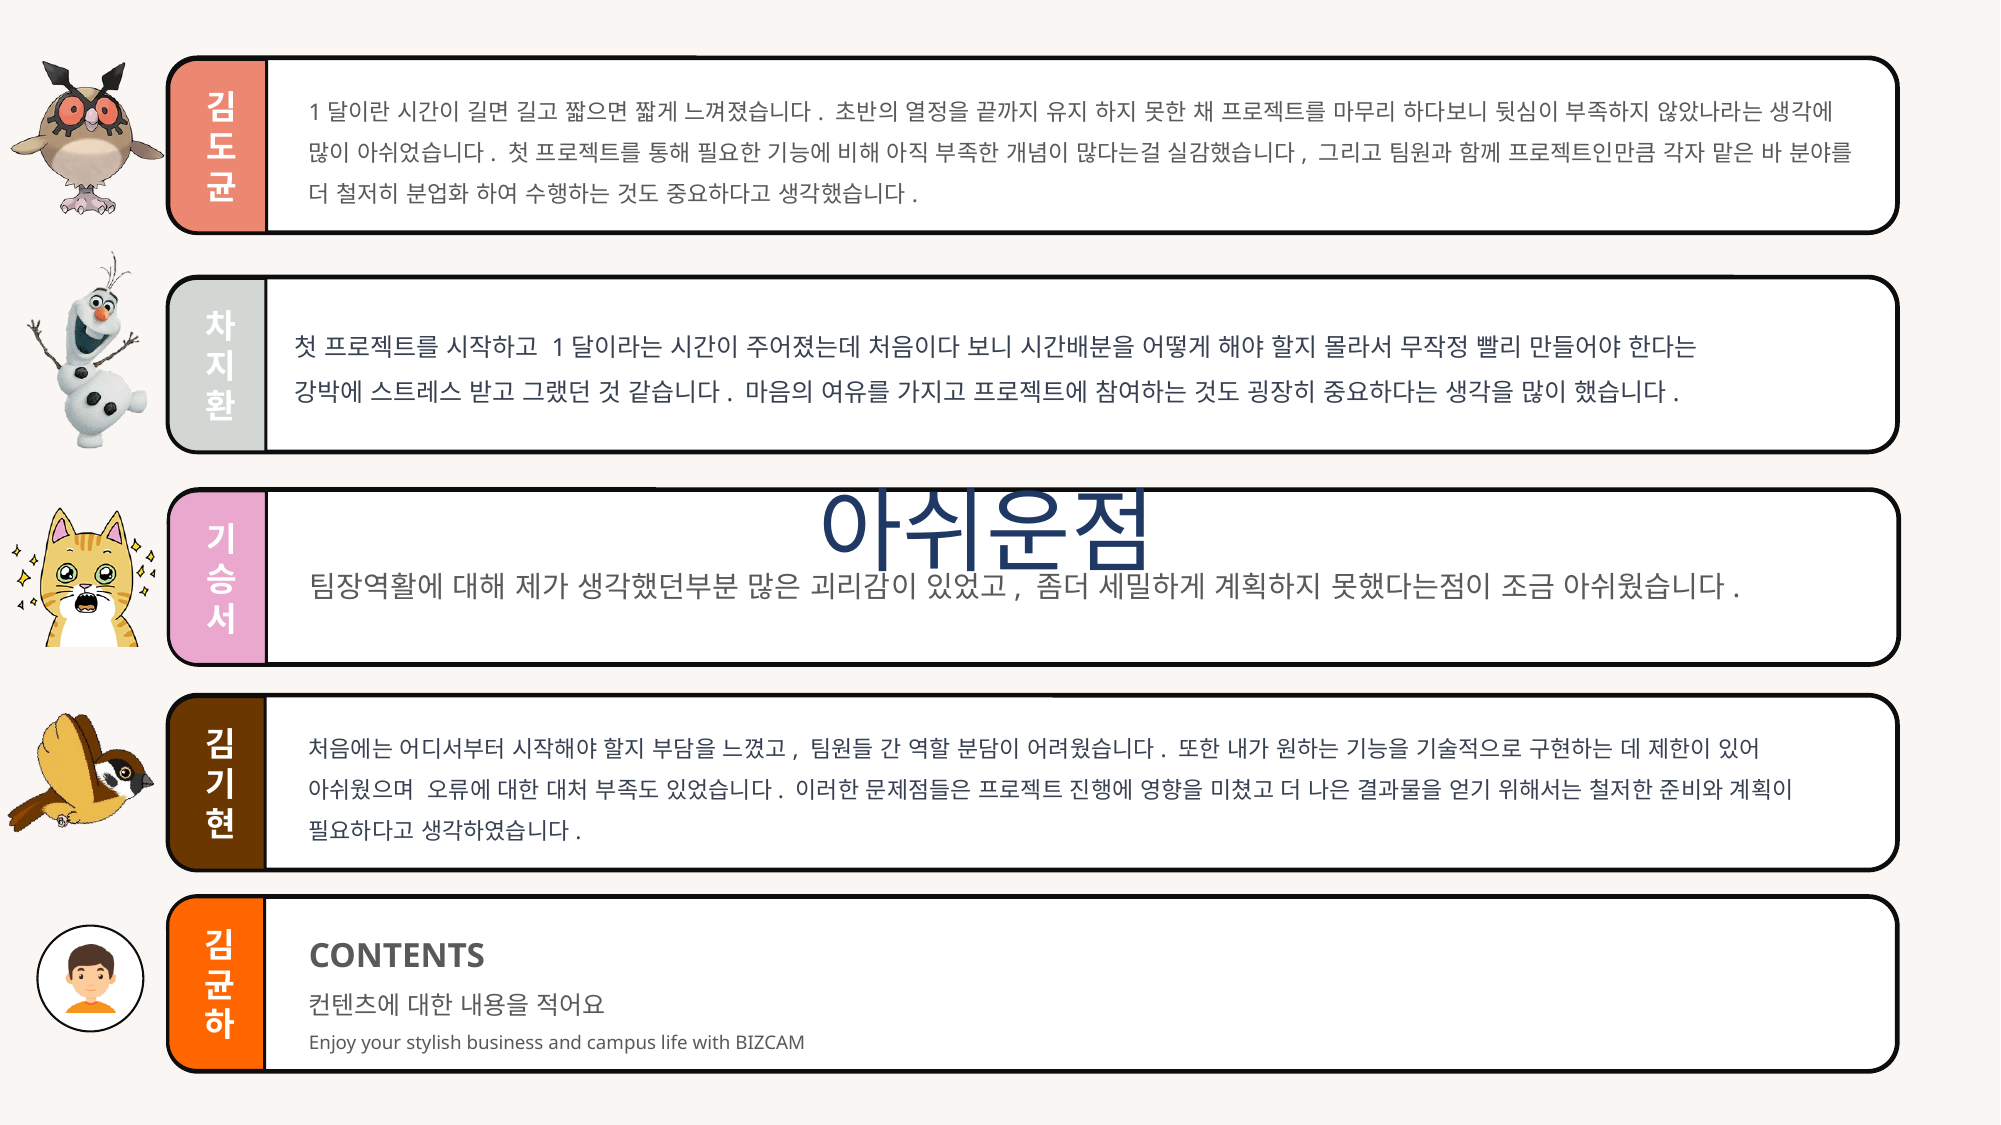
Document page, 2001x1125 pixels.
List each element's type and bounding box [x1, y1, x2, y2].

text_box [0, 57, 1901, 1072]
